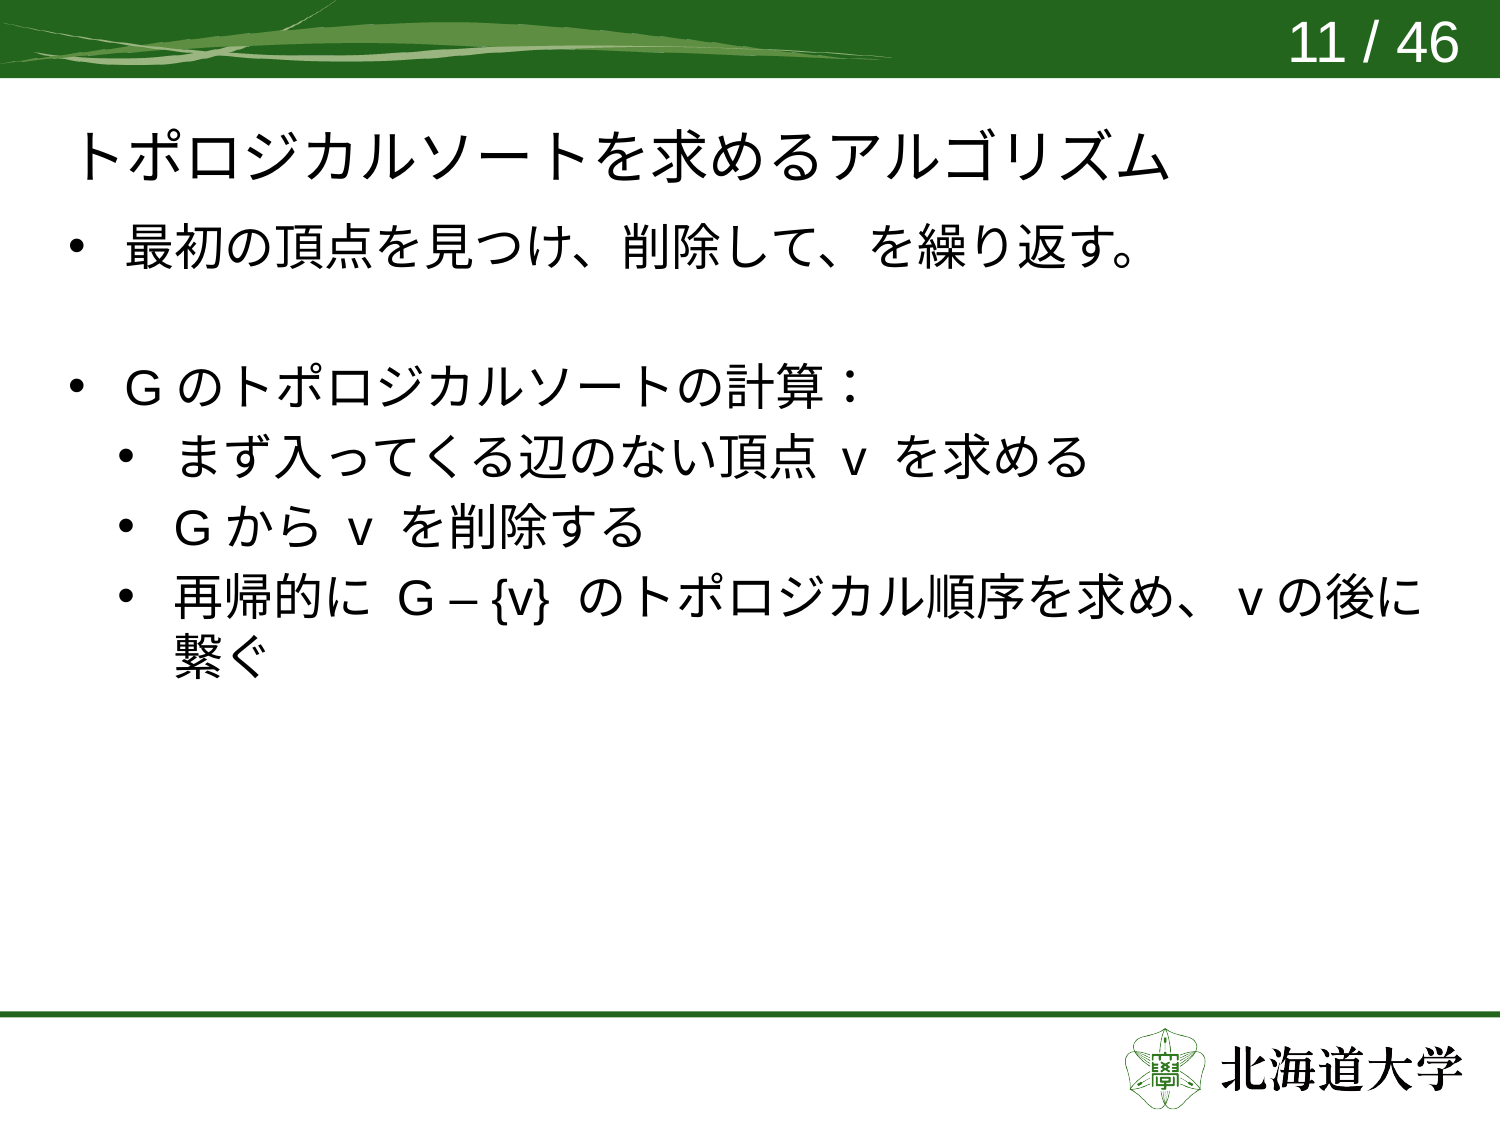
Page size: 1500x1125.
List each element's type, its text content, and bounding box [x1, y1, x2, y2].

picture [1116, 1018, 1471, 1122]
list 最初の頂点を見つけ、削除して、を繰り返す。 Gのトポロジカルソートの計算： まず入ってくる辺のない頂点 v を求める Gから v を削除する 再帰的に G – {v} のトポロジカル順序を求め、vの後に繋ぐ [53, 208, 1447, 1000]
title トポロジカルソートを求めるアルゴリズム [53, 113, 1447, 198]
picture [0, 0, 892, 65]
slide_number 11 / 46 [1272, 0, 1500, 76]
